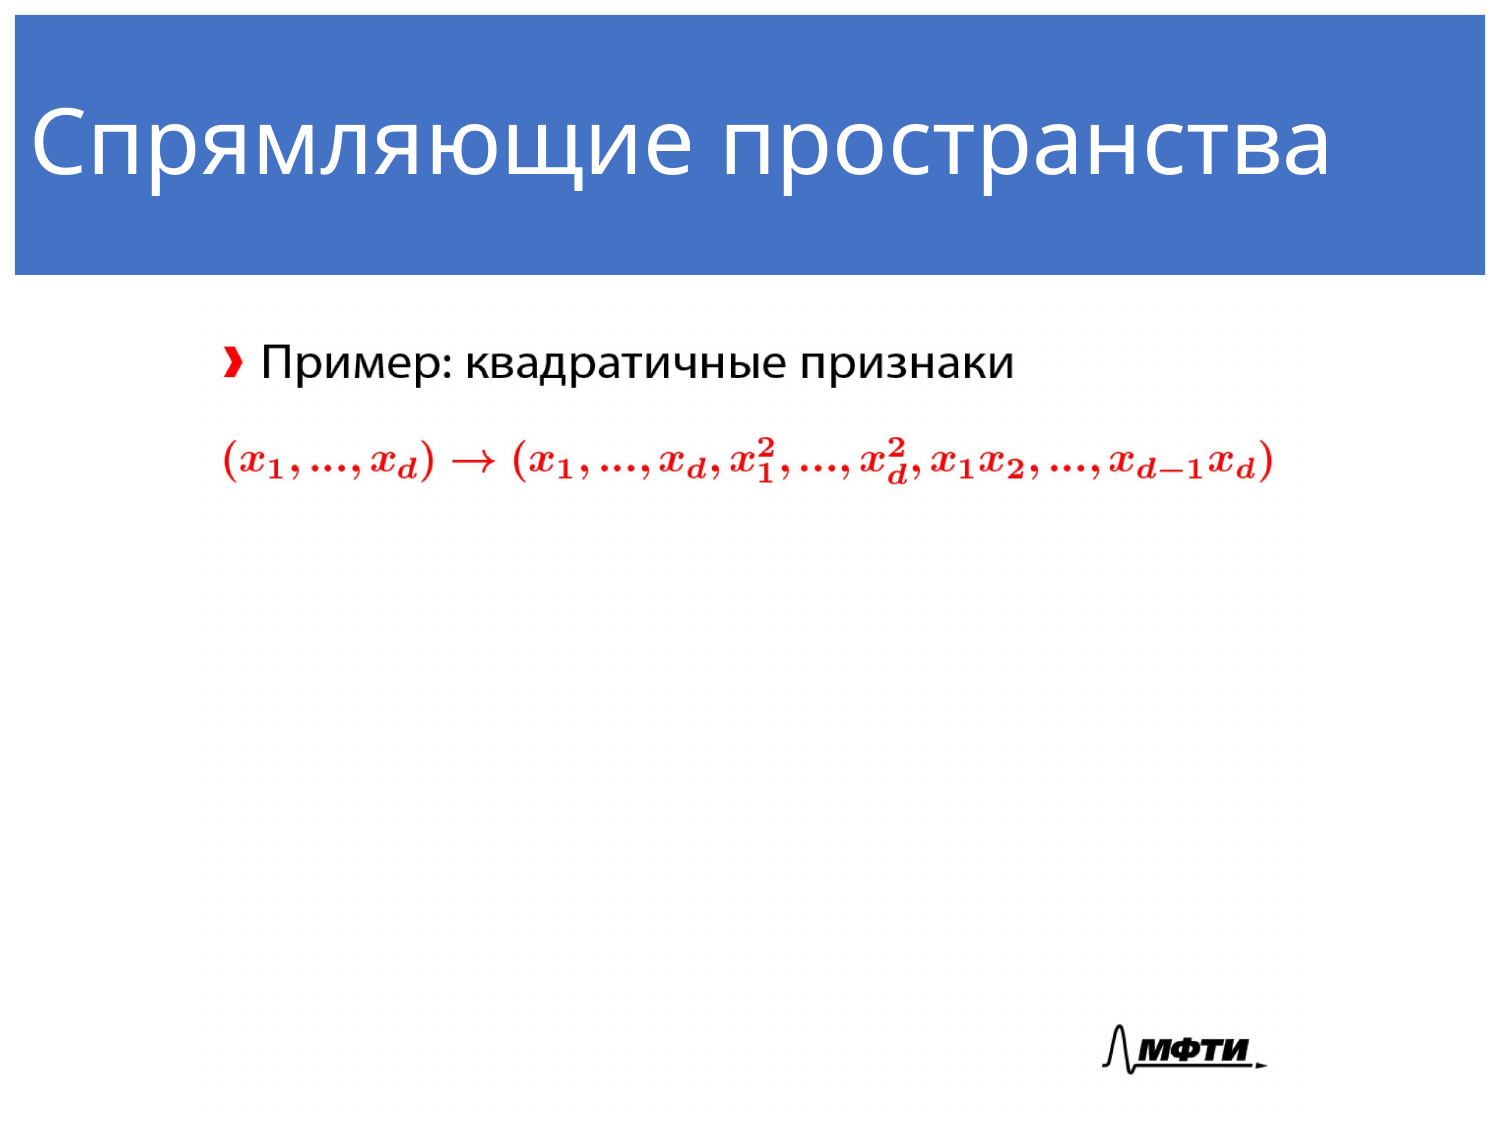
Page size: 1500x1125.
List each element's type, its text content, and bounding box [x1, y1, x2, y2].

title Спрямляющие пространства [14, 14, 1486, 275]
picture [177, 295, 1306, 1111]
